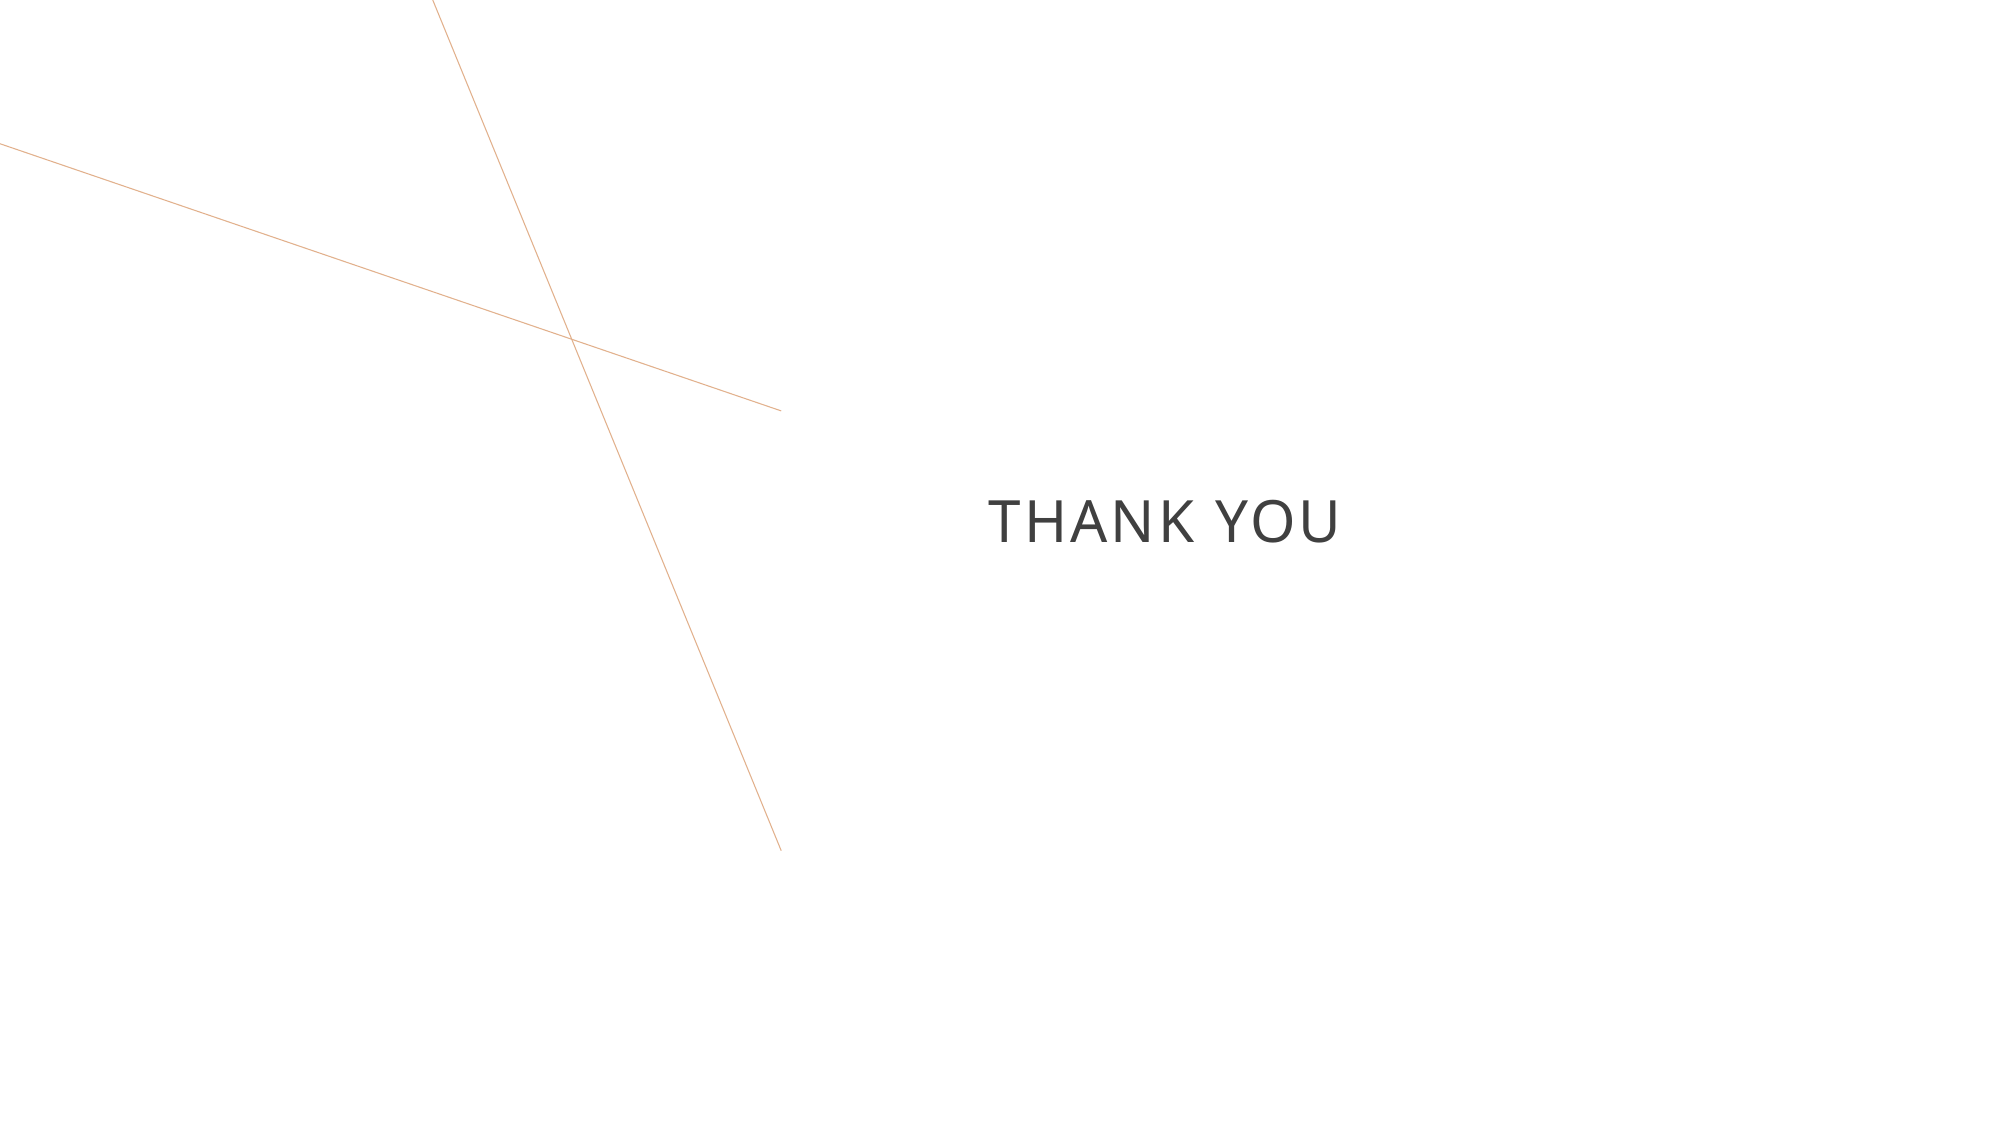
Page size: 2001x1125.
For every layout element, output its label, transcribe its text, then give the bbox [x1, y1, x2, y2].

title Thank you [973, 364, 1812, 563]
